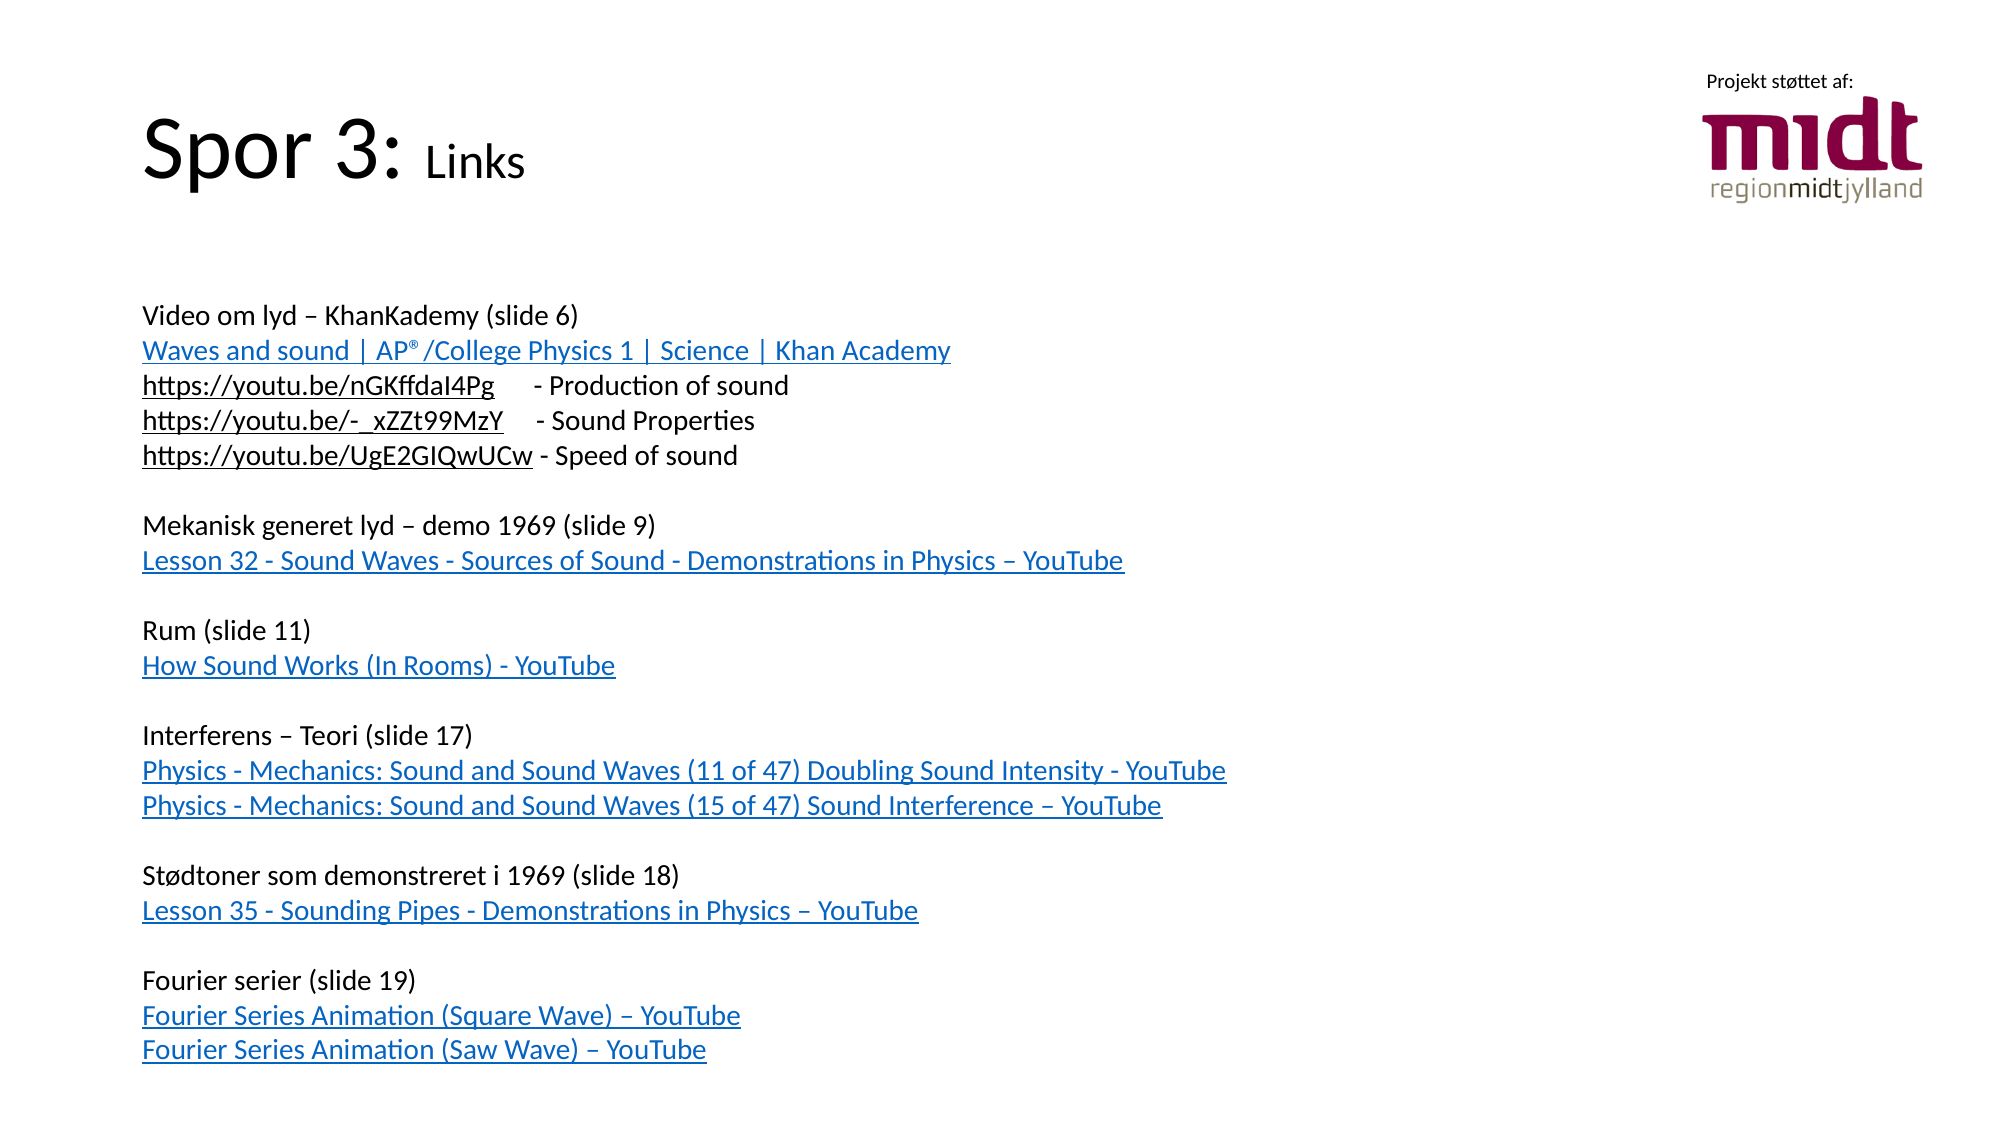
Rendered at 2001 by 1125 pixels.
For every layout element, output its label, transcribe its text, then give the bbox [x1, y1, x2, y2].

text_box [127, 59, 1923, 207]
text_box Video om lyd – KhanKademy (slide 6) Waves and sound | AP®︎/College Physics 1 | Science | Khan Academy https://youtu.be/nGKffdaI4Pg - Production of sound https://youtu.be/-_xZZt99MzY - Sound Properties https://youtu.be/UgE2GIQwUCw - Speed of sound Mekanisk generet lyd – demo 1969 (slide 9) Lesson 32 - Sound Waves - Sources of Sound - Demonstrations in Physics – YouTube Rum (slide 11) How Sound Works (In Rooms) - YouTube Interferens – Teori (slide 17) Physics - Mechanics: Sound and Sound Waves (11 of 47) Doubling Sound Intensity - YouTube Physics - Mechanics: Sound and Sound Waves (15 of 47) Sound Interference – YouTube Stødtoner som demonstreret i 1969 (slide 18) Lesson 35 - Sounding Pipes - Demonstrations in Physics – YouTube Fourier serier (slide 19) Fourier Series Animation (Square Wave) – YouTube Fourier Series Animation (Saw Wave) – YouTube [127, 289, 1555, 1108]
